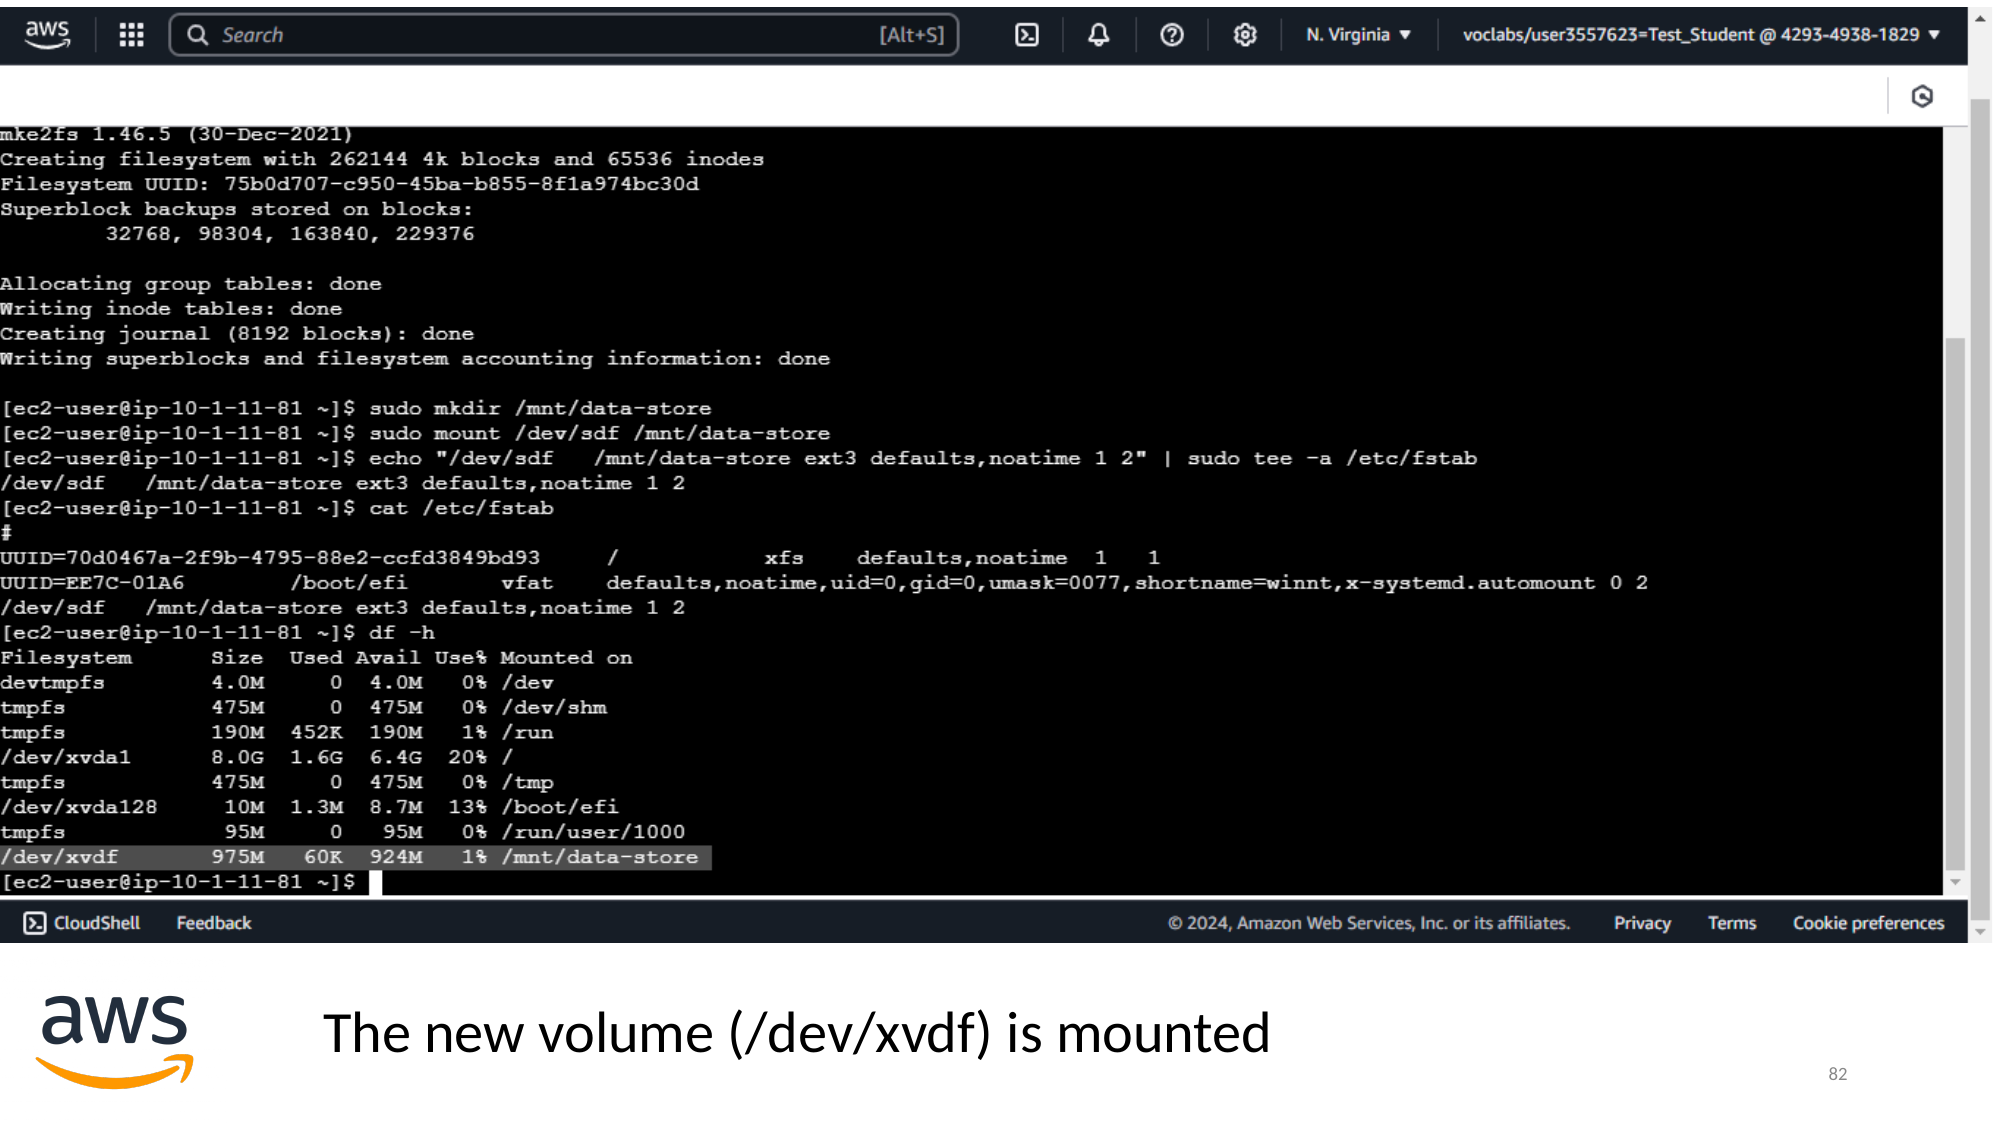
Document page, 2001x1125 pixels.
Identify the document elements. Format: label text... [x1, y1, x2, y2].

picture [0, 7, 1993, 943]
picture [0, 956, 227, 1125]
slide_number ‹#› [1690, 1042, 1863, 1103]
text_box The new volume (/dev/xvdf) is mounted [308, 954, 1690, 1125]
